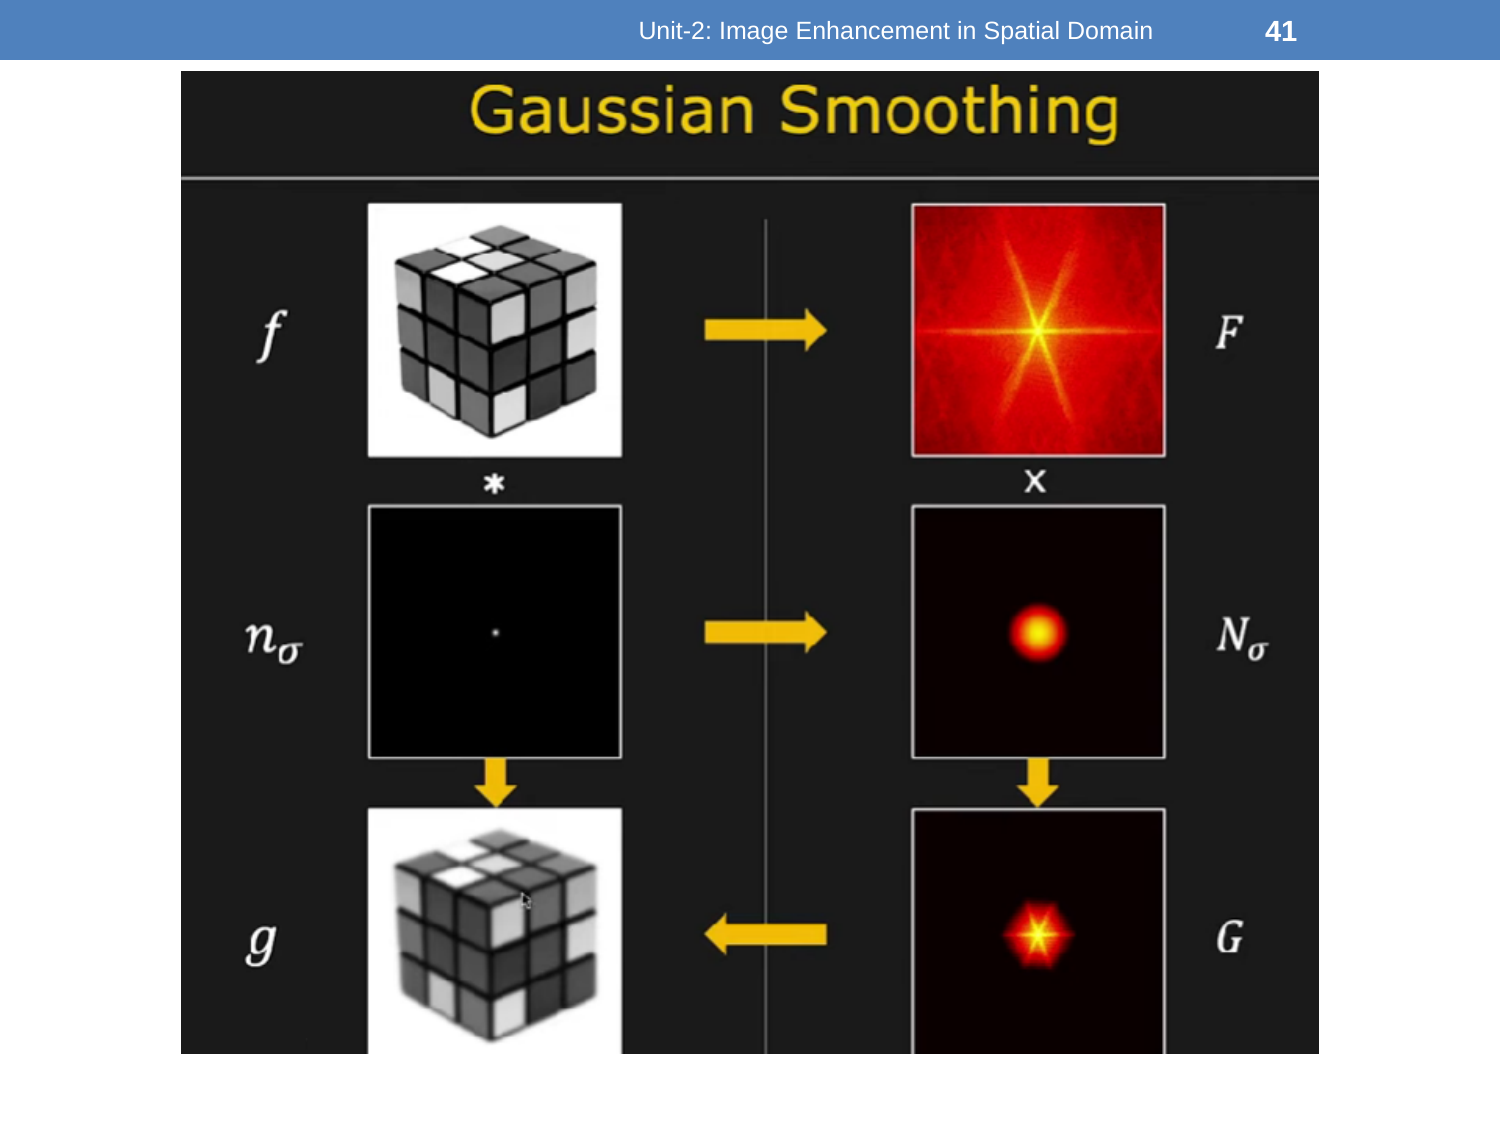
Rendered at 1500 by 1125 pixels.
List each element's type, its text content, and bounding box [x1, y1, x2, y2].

slide_number 41 [1250, 3, 1425, 57]
footer Unit-2: Image Enhancement in Spatial Domain [562, 3, 1238, 57]
picture [180, 70, 1319, 1055]
